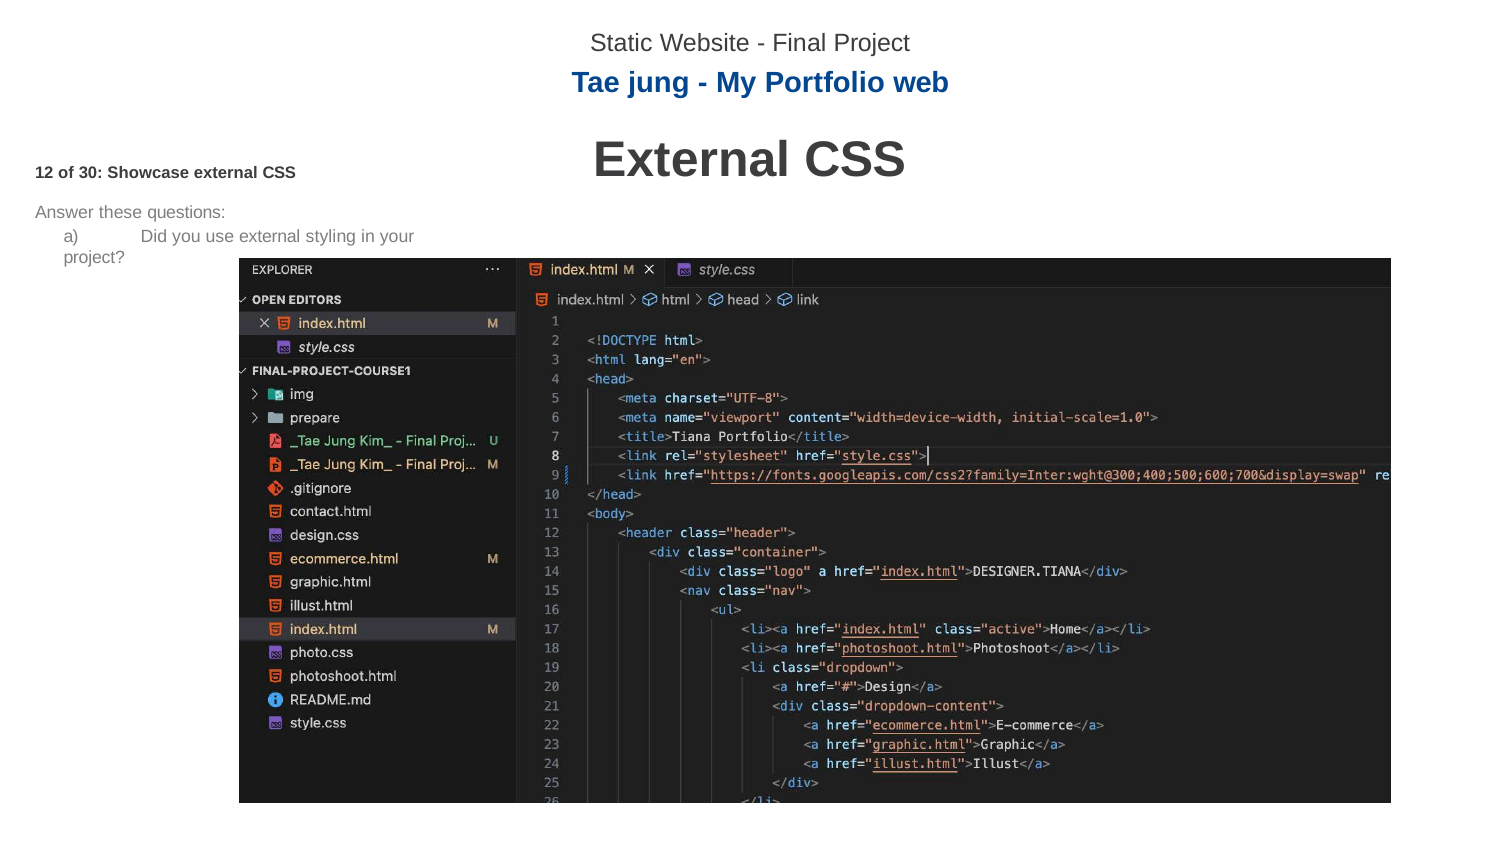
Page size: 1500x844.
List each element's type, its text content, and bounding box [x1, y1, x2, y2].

picture [239, 258, 1392, 804]
text_box External CSS [591, 124, 910, 187]
text_box Answer these questions: a) Did you use external styling in your project? [32, 195, 455, 268]
title Tae jung - My Portfolio web [529, 61, 971, 205]
text_box Static Website - Final Project [587, 24, 913, 57]
text_box 12 of 30: Showcase external CSS [32, 160, 300, 182]
